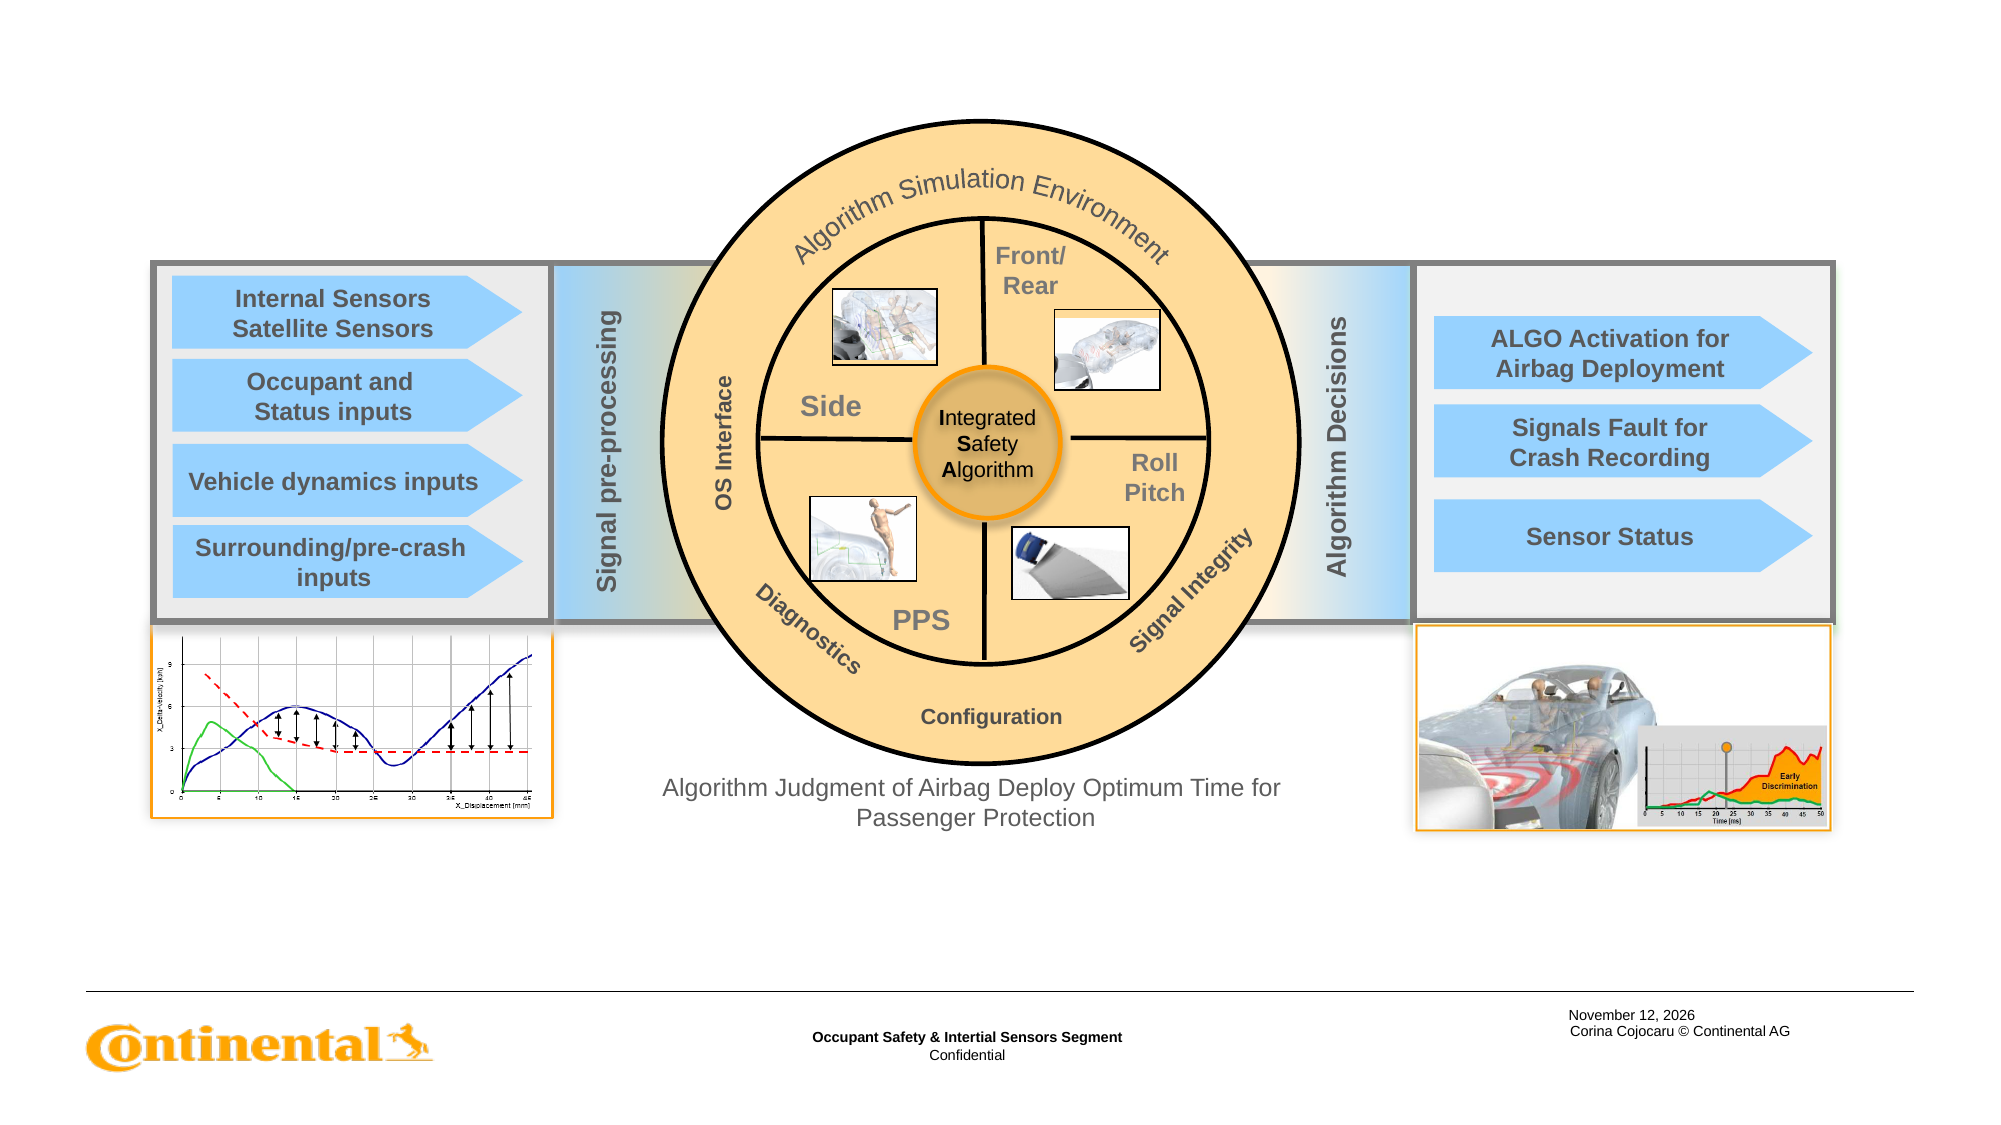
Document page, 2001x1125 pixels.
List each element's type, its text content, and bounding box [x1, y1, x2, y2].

picture [1413, 622, 1834, 832]
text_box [153, 121, 1834, 765]
footer Corina Cojocaru © Continental AG [1570, 1021, 1899, 1047]
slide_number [1568, 998, 1898, 1024]
picture [152, 622, 552, 817]
picture [832, 289, 937, 365]
text_box Algorithm Judgment of Airbag Deploy Optimum Time for Passenger Protection [606, 775, 1339, 839]
